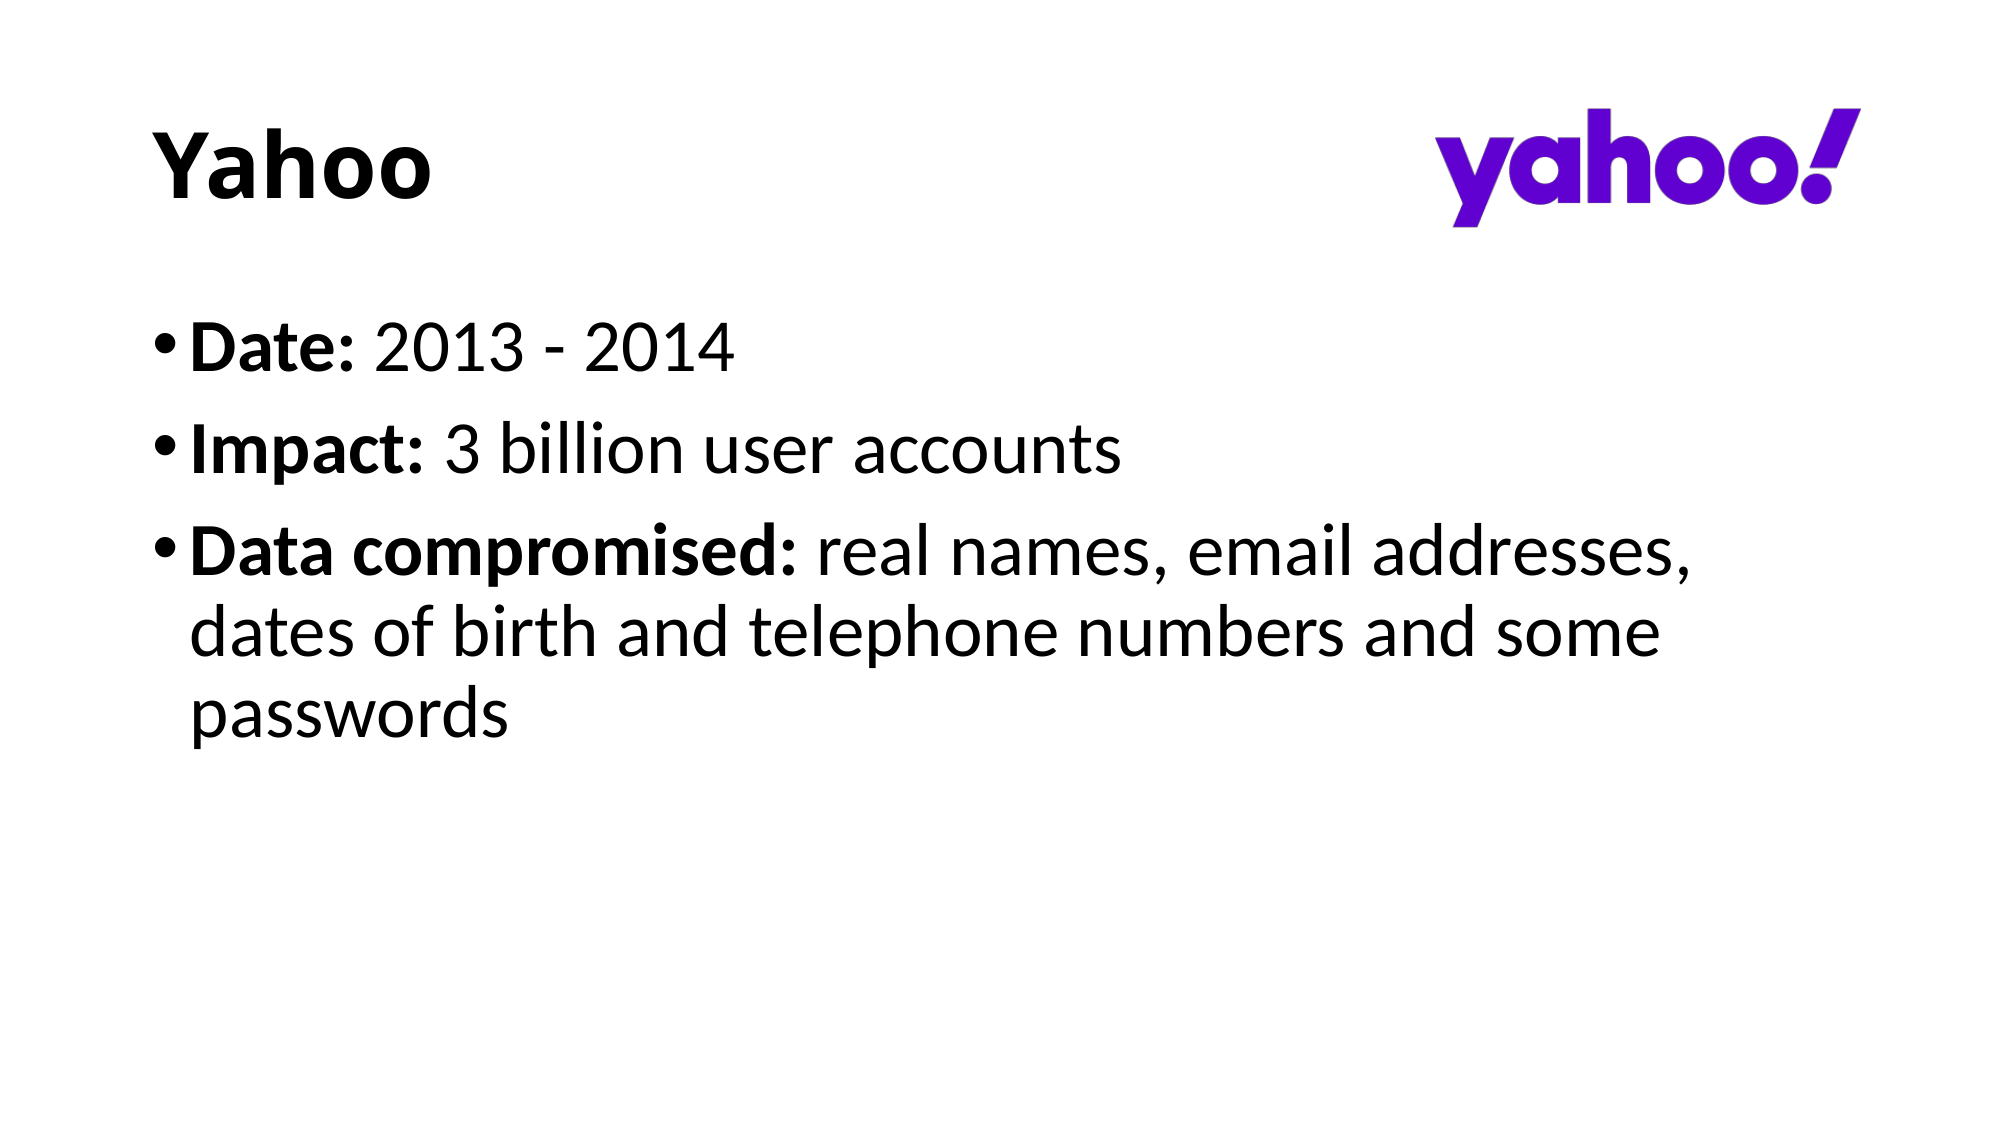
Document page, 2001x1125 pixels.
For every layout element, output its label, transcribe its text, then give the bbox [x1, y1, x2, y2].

picture [1435, 108, 1863, 229]
title Yahoo [137, 59, 1863, 278]
list Date: 2013 - 2014 Impact: 3 billion user accounts Data compromised: real names, email addresses, dates of birth and telephone numbers and some passwords [137, 299, 1863, 1014]
